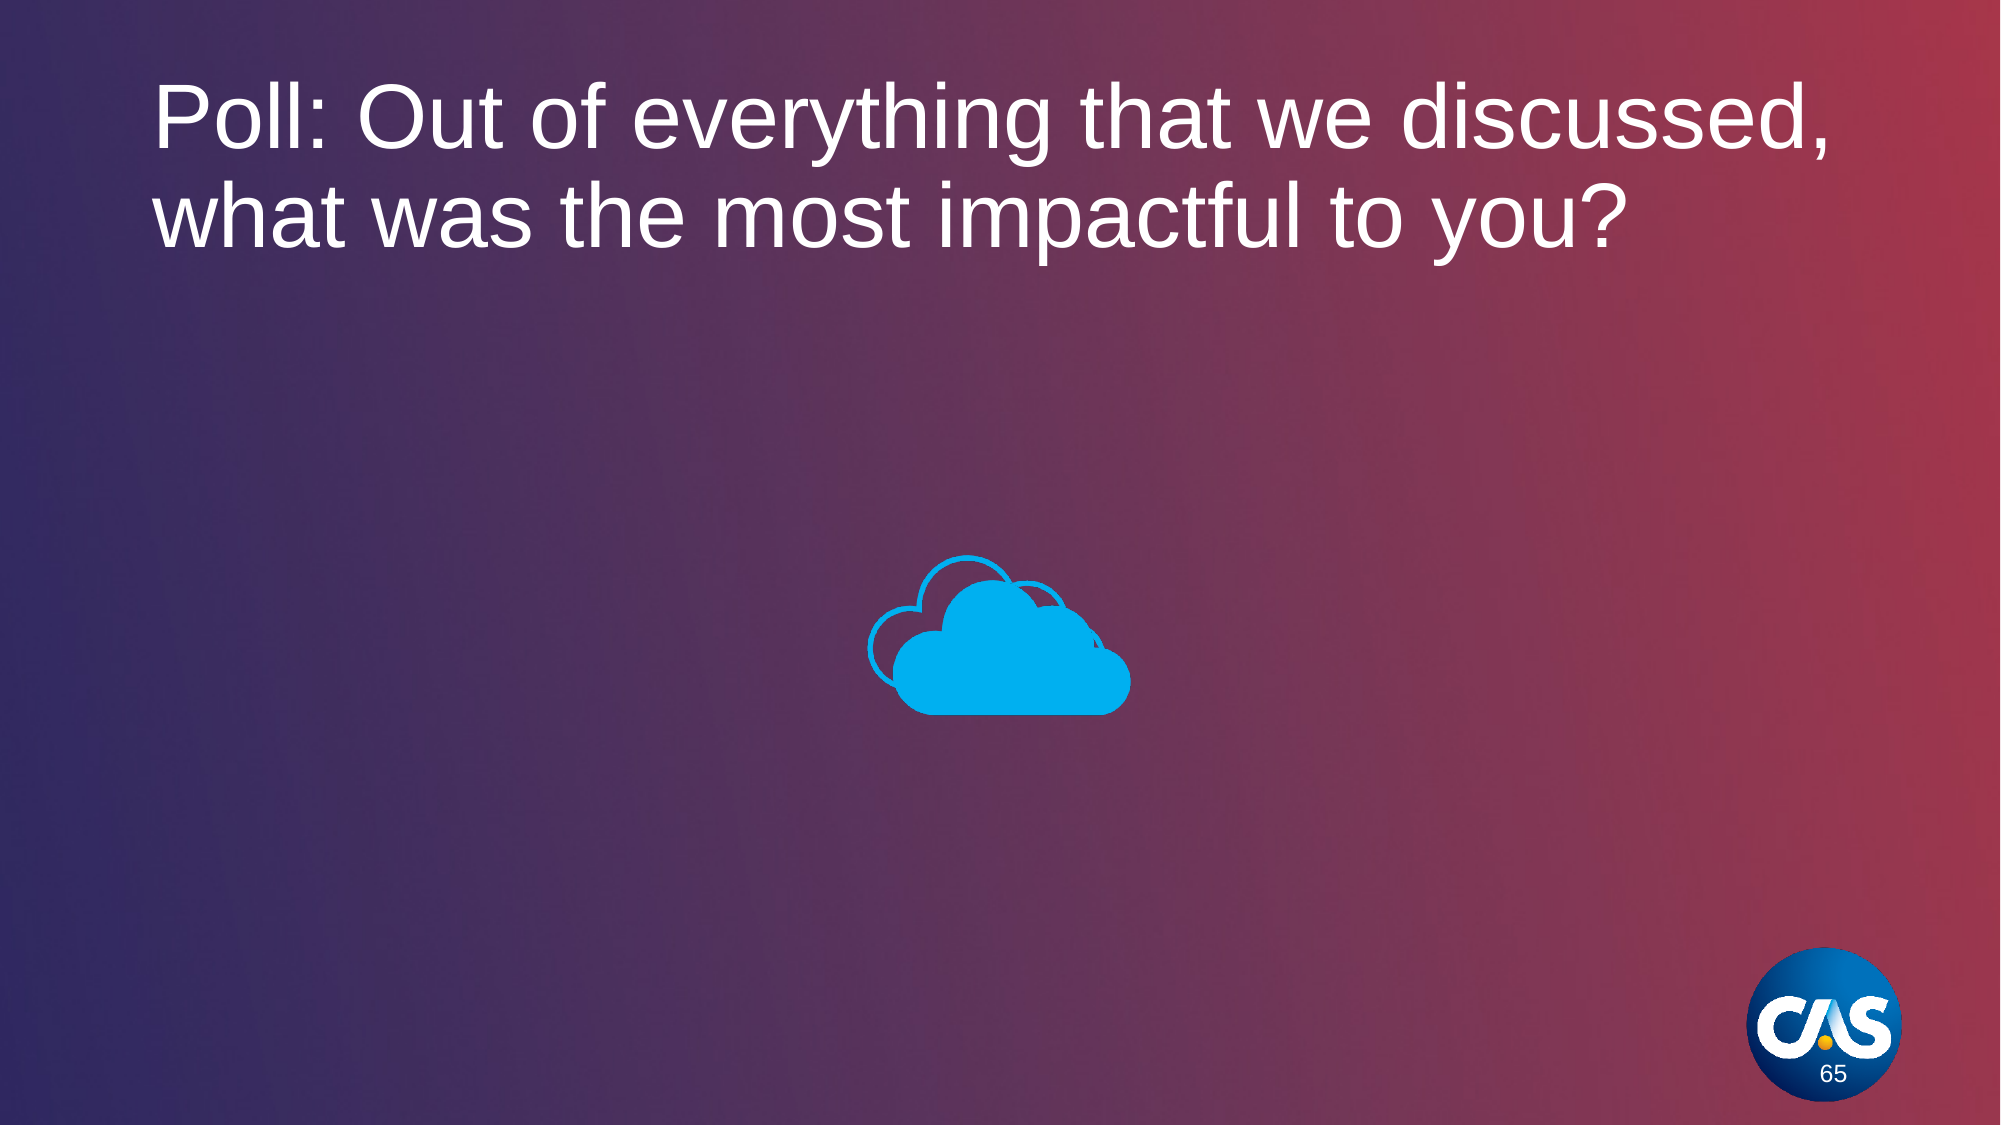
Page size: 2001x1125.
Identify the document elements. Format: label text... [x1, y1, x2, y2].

slide_number 65 [1412, 1042, 1863, 1103]
picture [0, 0, 2001, 1125]
title Poll: Out of everything that we discussed, what was the most impactful to you? [137, 59, 1863, 278]
